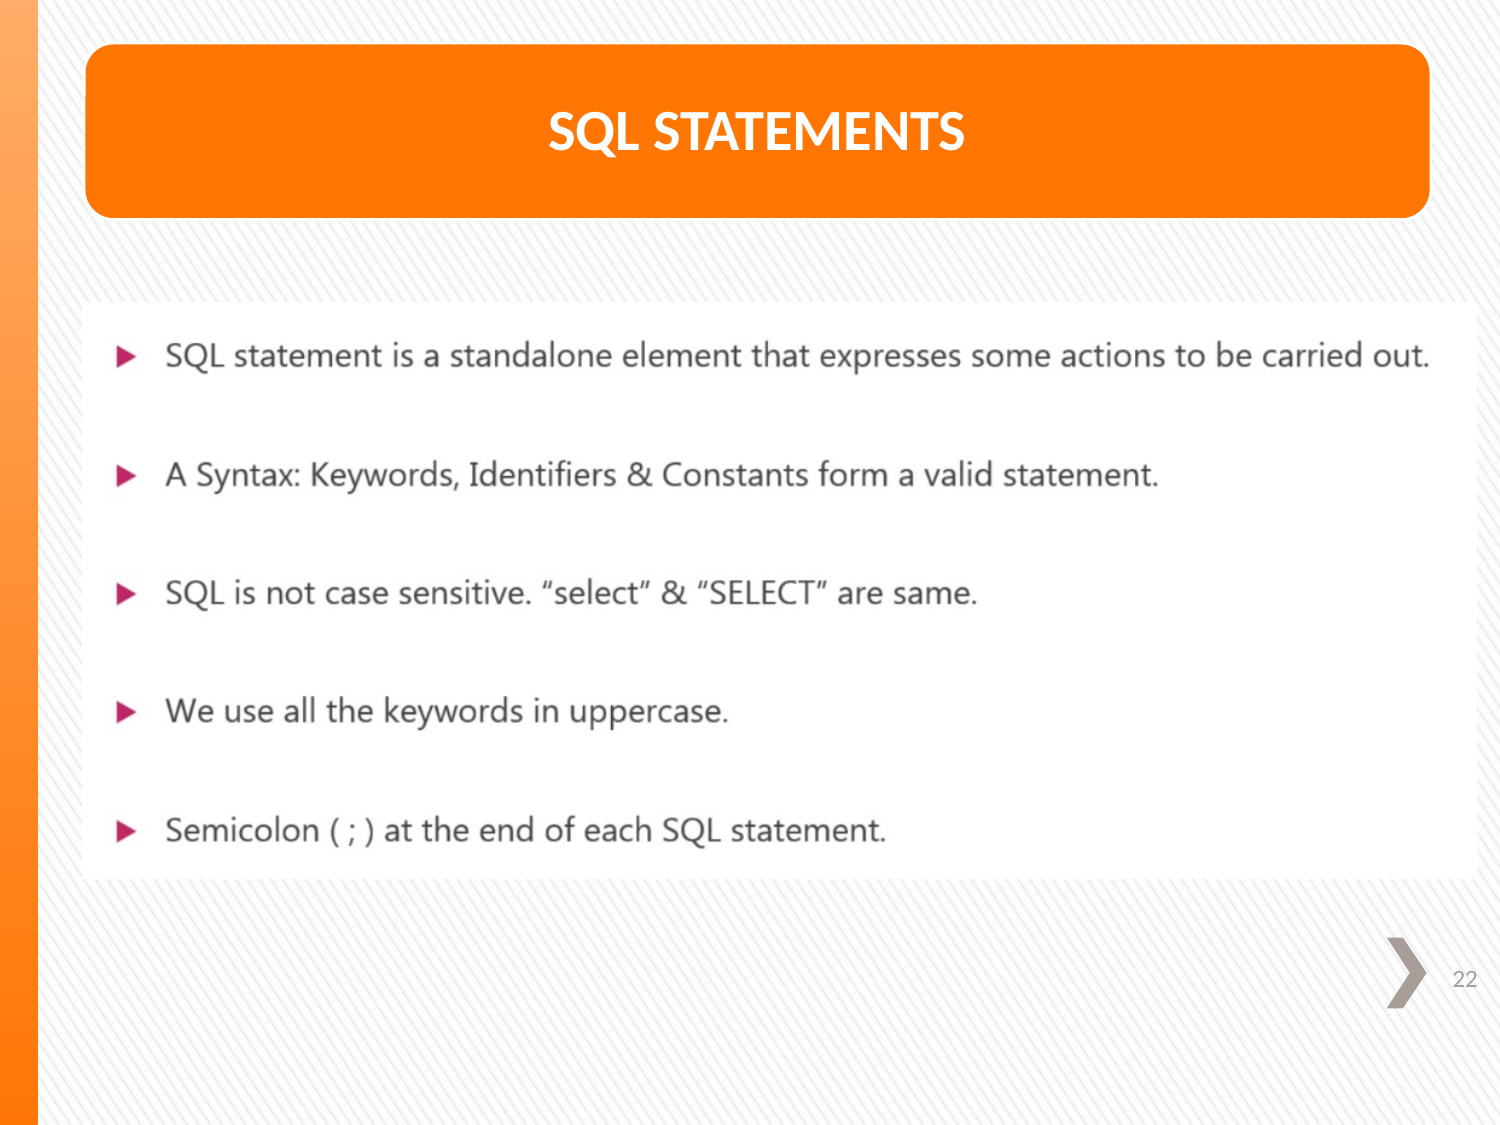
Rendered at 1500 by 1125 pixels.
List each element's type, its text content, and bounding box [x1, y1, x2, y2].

picture [37, 0, 1500, 1125]
slide_number 32 [0, 281, 37, 285]
slide_number 22 [1437, 947, 1500, 1007]
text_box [83, 42, 1432, 220]
